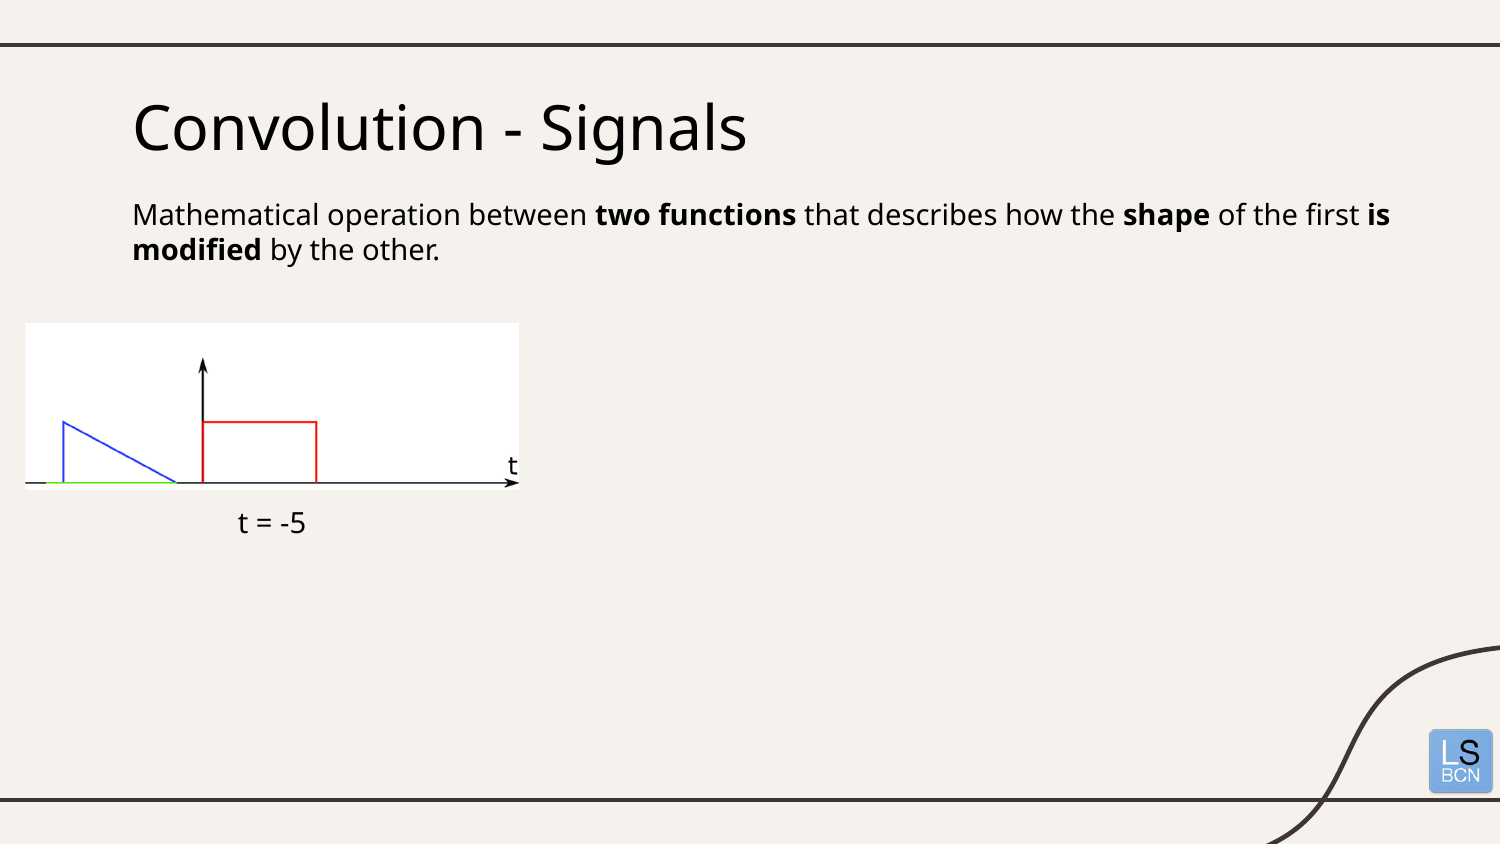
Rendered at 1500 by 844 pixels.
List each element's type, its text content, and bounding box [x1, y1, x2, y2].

title Convolution - Signals [116, 72, 1278, 167]
text_box Mathematical operation between two functions that describes how the shape of the first is modified by the other. [116, 181, 1434, 275]
text_box t = -5 [217, 498, 327, 548]
picture [1421, 721, 1500, 801]
picture [25, 323, 520, 490]
